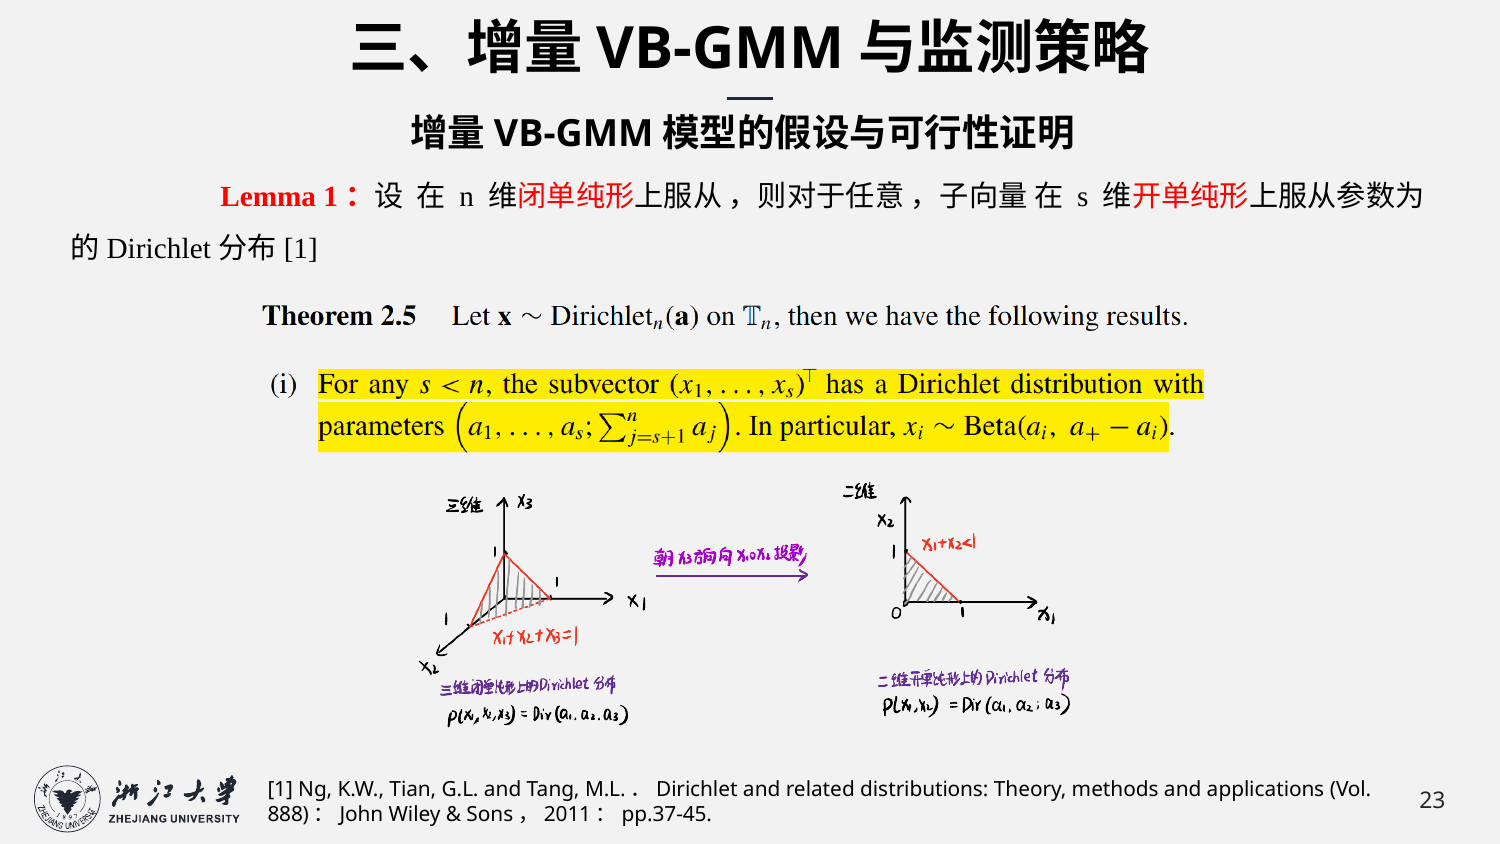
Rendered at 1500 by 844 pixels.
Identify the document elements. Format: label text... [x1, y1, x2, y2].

picture [246, 287, 1208, 455]
picture [408, 477, 1077, 732]
slide_number 23 [1395, 778, 1461, 824]
text_box 三、增量VB-GMM与监测策略 [334, 2, 1165, 88]
text_box [1] Ng, K.W., Tian, G.L. and Tang, M.L.．Dirichlet and related distributions: Theory, methods and applications (Vol. 888)：John Wiley & Sons，2011：pp.37-45. [252, 768, 1395, 834]
text_box 增量VB-GMM模型的假设与可行性证明 [395, 101, 1090, 162]
